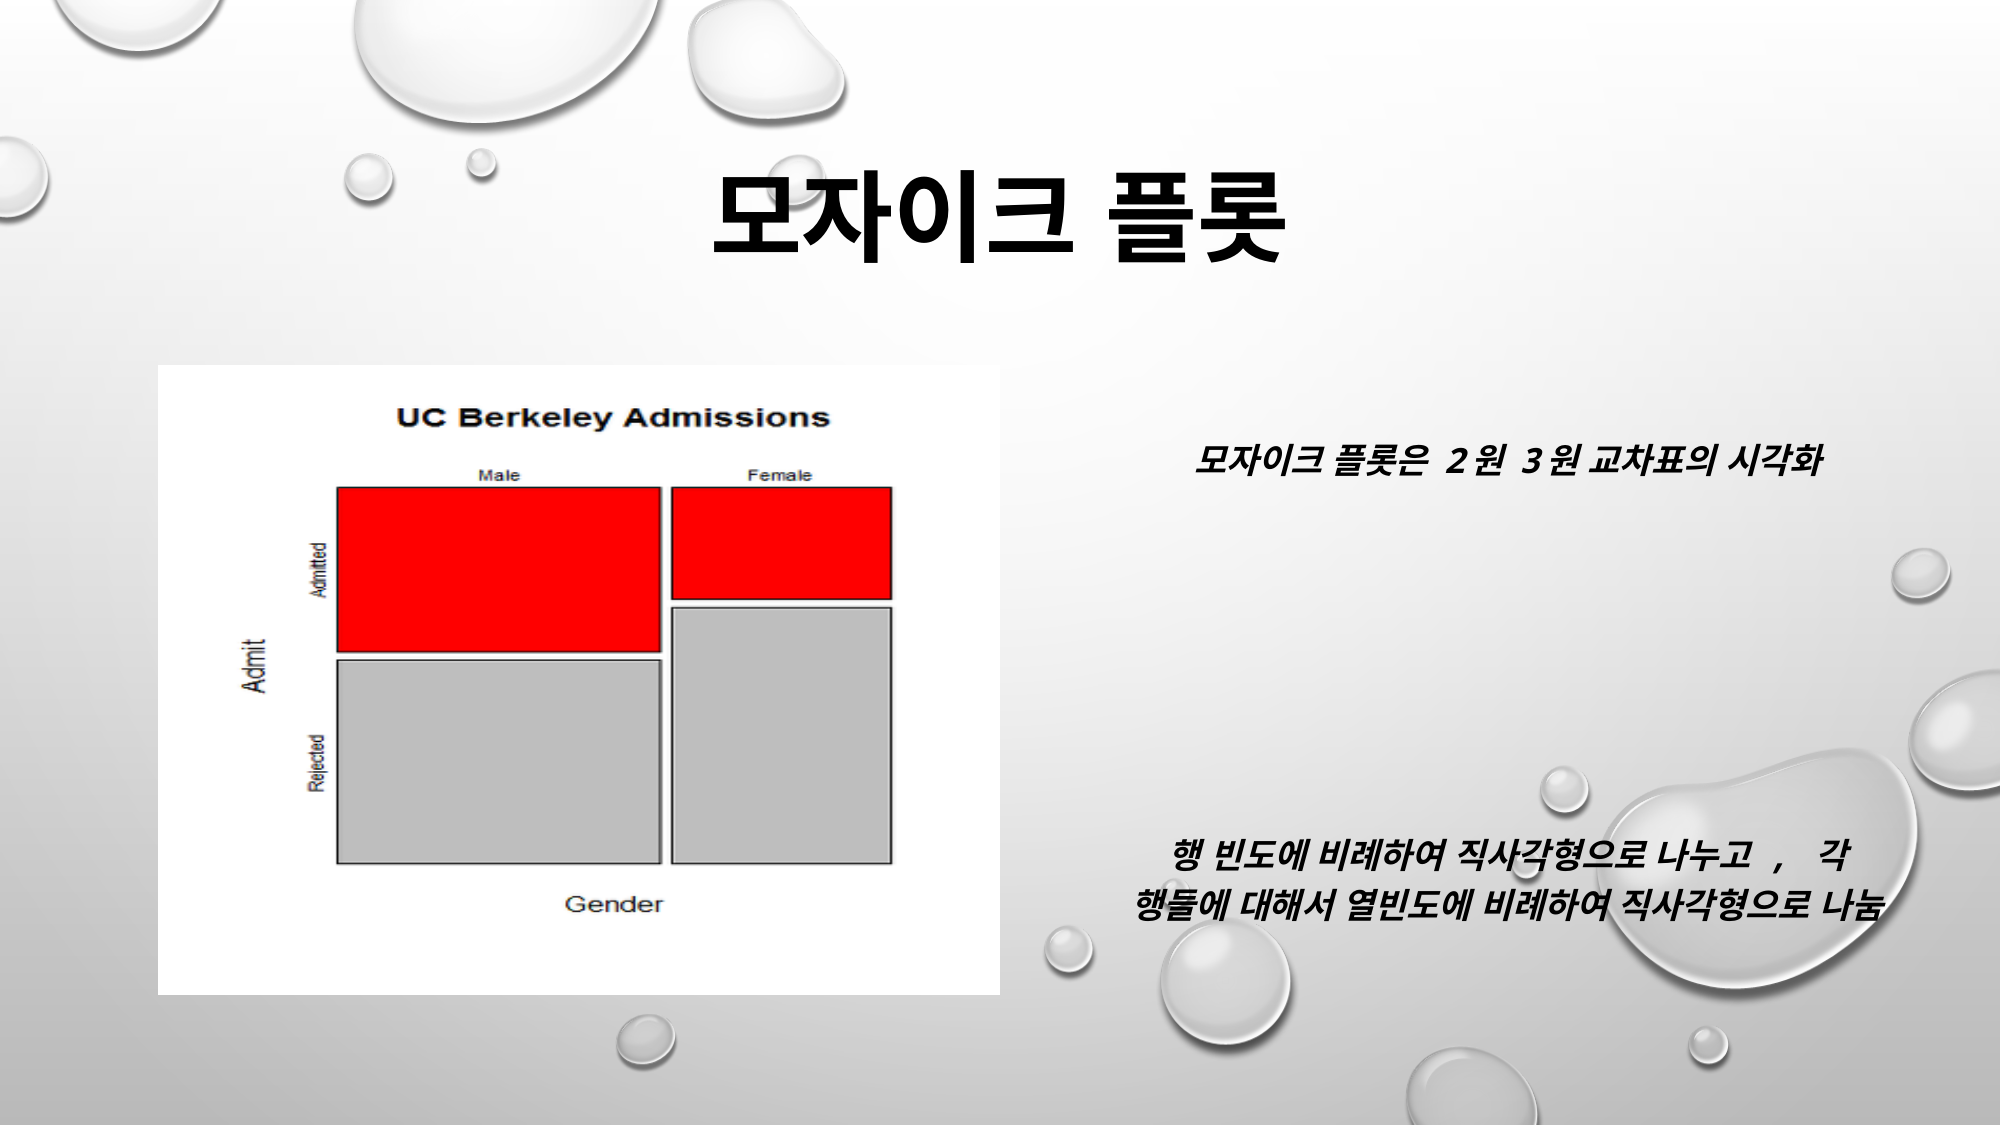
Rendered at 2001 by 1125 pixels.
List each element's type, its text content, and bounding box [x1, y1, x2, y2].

picture [0, 0, 2000, 1125]
title 모자이크 플롯 [287, 100, 1713, 285]
subtitle 모자이크 플롯은 2원 3원 교차표의 시각화 행 빈도에 비례하여 직사각형으로 나누고 , 각 행들에 대해서 열빈도에 비례하여 직사각형으로 나눔 [1110, 365, 1906, 943]
